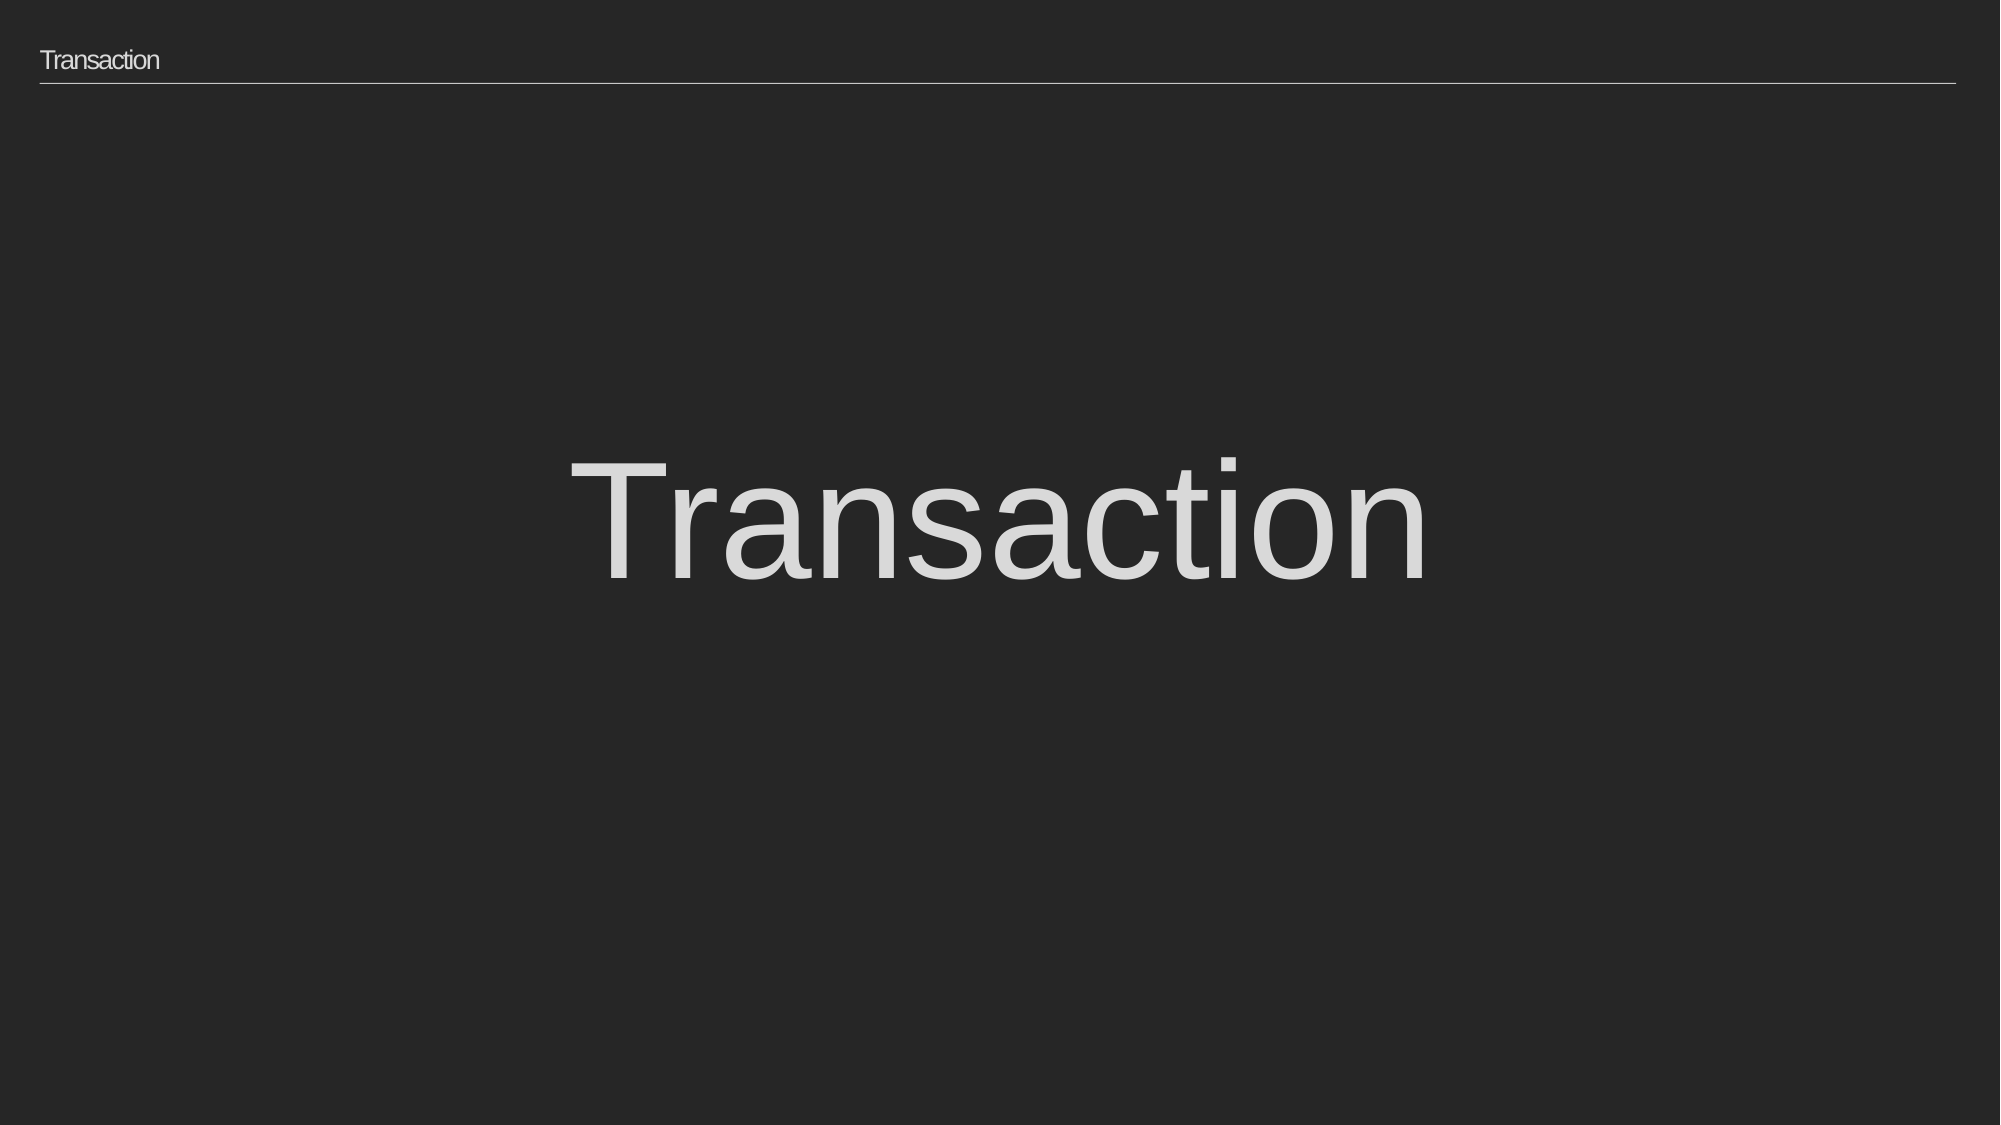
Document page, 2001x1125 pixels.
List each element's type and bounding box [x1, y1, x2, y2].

title [39, 31, 1961, 84]
text_box [553, 404, 1449, 620]
